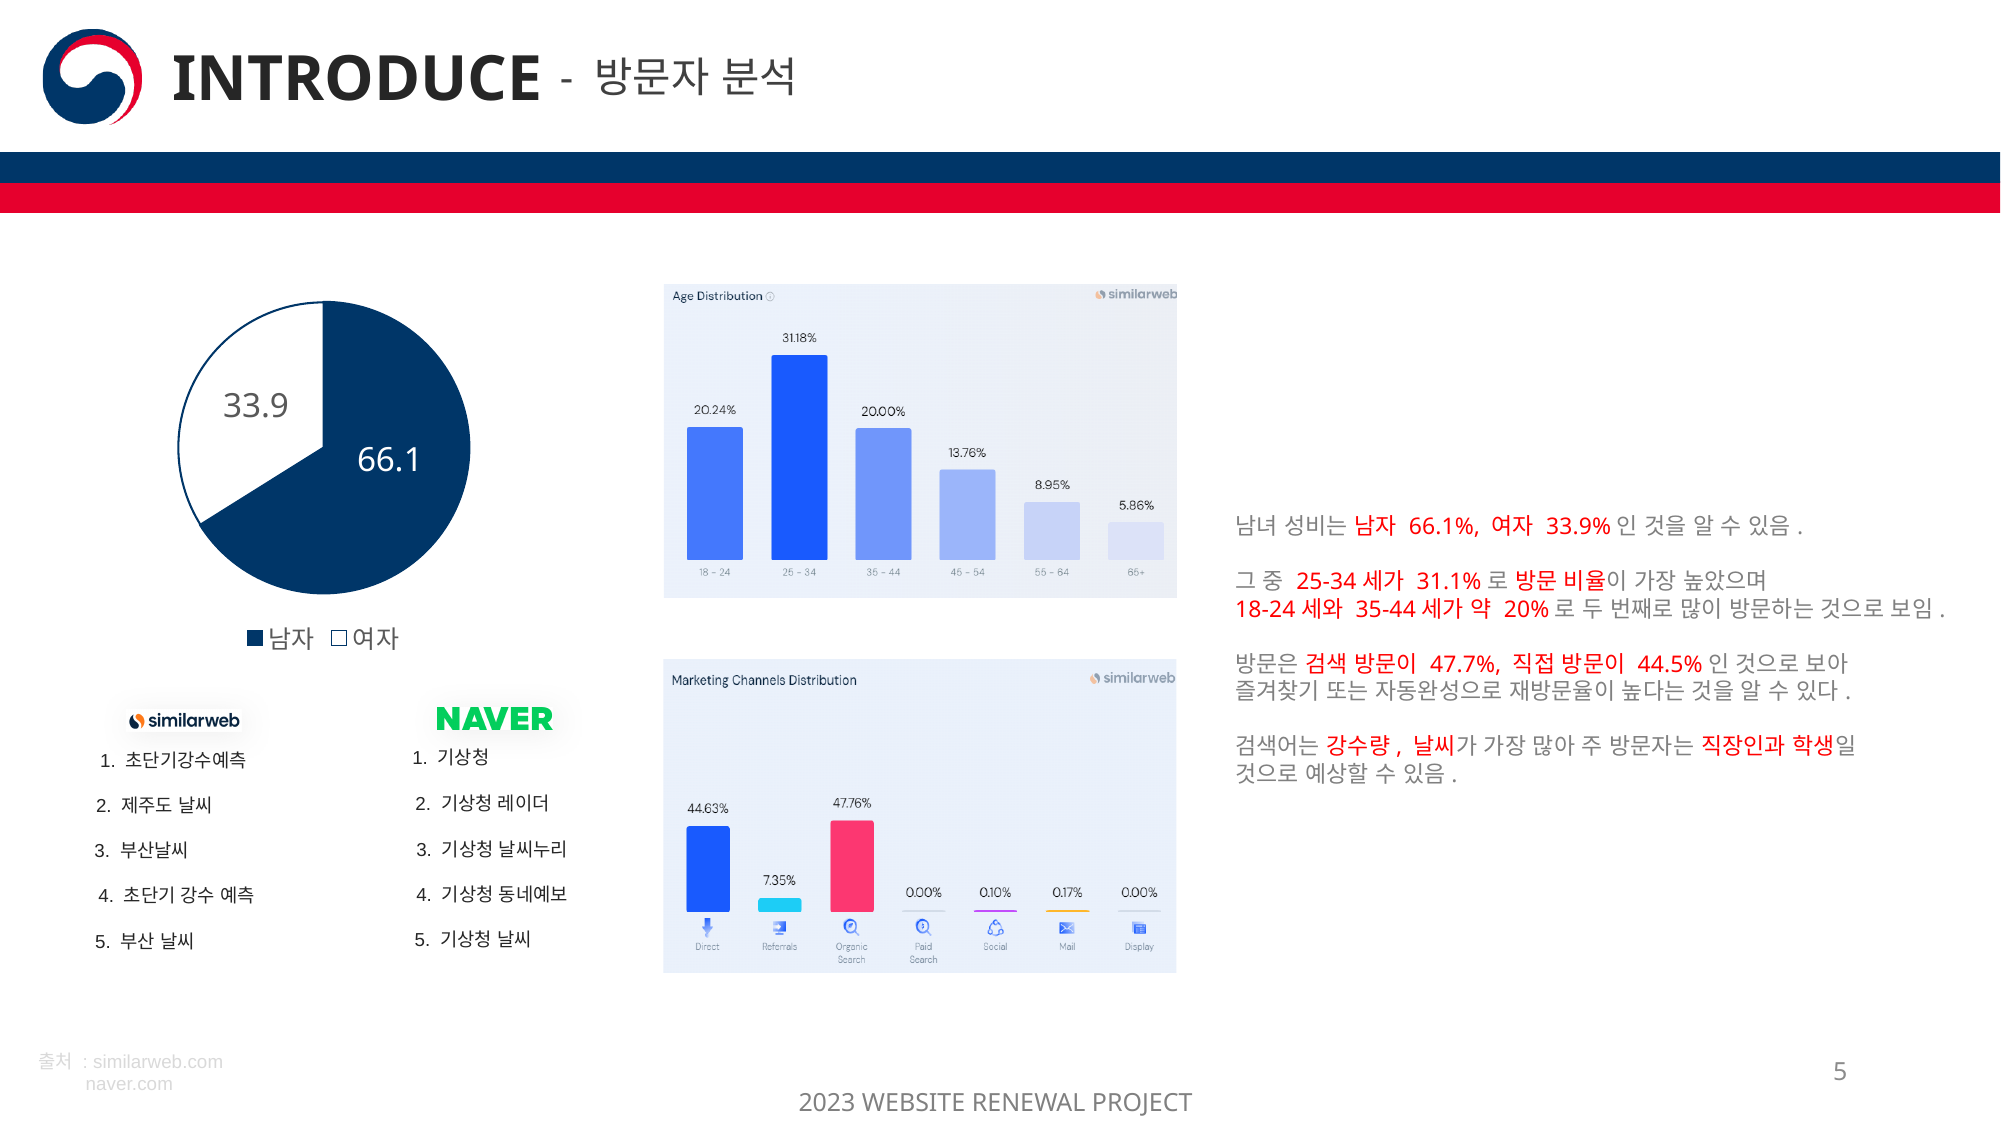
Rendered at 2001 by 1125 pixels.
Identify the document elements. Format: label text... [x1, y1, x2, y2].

text_box - 방문자 분석 [504, 43, 854, 108]
text_box 출처 : similarweb.com naver.com [23, 1041, 238, 1102]
text_box 남녀 성비는 남자 66.1%, 여자 33.9%인 것을 알 수 있음. 그 중 25-34세가 31.1%로 방문 비율이 가장 높았으며 18-24세와 35-44세가 약 20%로 두 번째로 많이 방문하는 것으로 보임. 방문은 검색 방문이 47.7%, 직접 방문이 44.5%인 것으로 보아 즐겨찾기 또는 자동완성으로 재방문율이 높다는 것을 알 수 있다. 검색어는 강수량, 날씨가 가장 많아 주 방문자는 직장인과 학생일 것으로 예상할 수 있음. [1220, 504, 1976, 794]
text_box 5 [1412, 1042, 1863, 1103]
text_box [78, 707, 588, 961]
picture [663, 659, 1177, 973]
text_box INTRODUCE [156, 30, 559, 121]
picture [663, 284, 1177, 598]
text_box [0, 196, 674, 663]
picture [42, 28, 145, 125]
